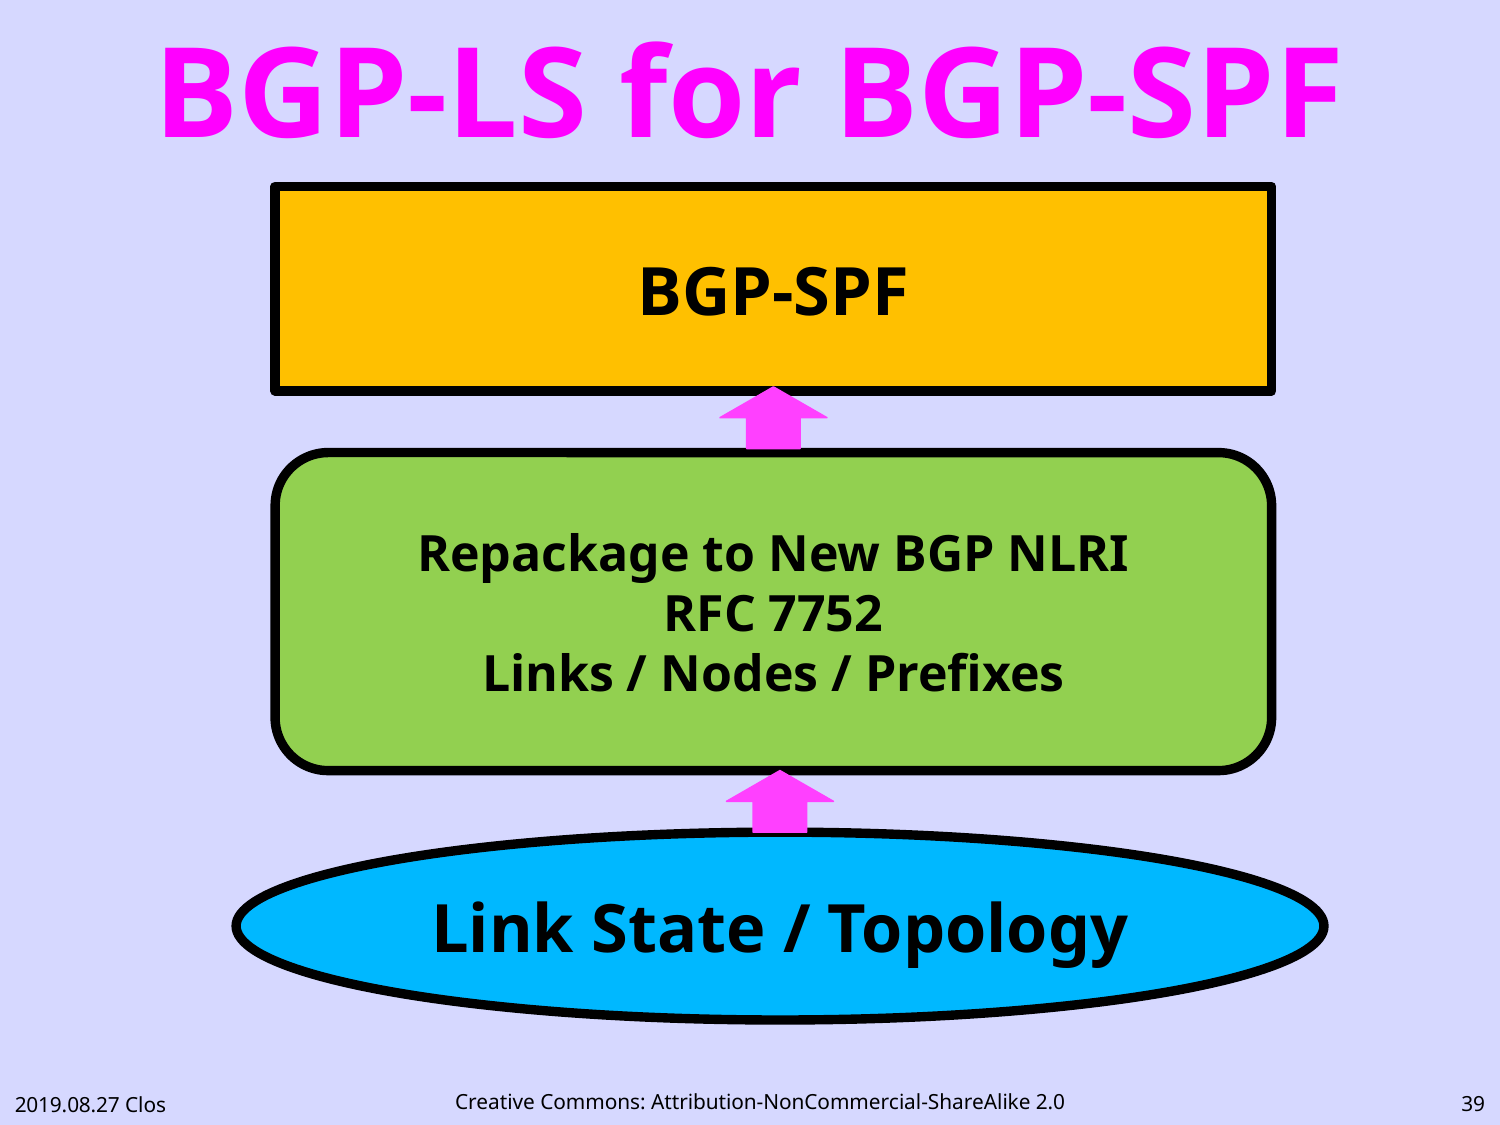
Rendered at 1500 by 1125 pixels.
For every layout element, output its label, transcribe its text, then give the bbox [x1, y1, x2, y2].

text_box BGP-SPF [275, 186, 1272, 391]
text_box [726, 770, 834, 833]
slide_number 38 [1361, 1085, 1500, 1125]
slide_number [0, 1085, 355, 1125]
text_box Link State / Topology [236, 832, 1324, 1021]
title BGP-LS for BGP-SPF [0, 0, 1500, 151]
footer Creative Commons: Attribution-NonCommercial-ShareAlike 2.0 [409, 1085, 1111, 1125]
text_box Repackage to New BGP NLRI RFC 7752 Links / Nodes / Prefixes [275, 452, 1272, 771]
text_box [720, 386, 827, 449]
